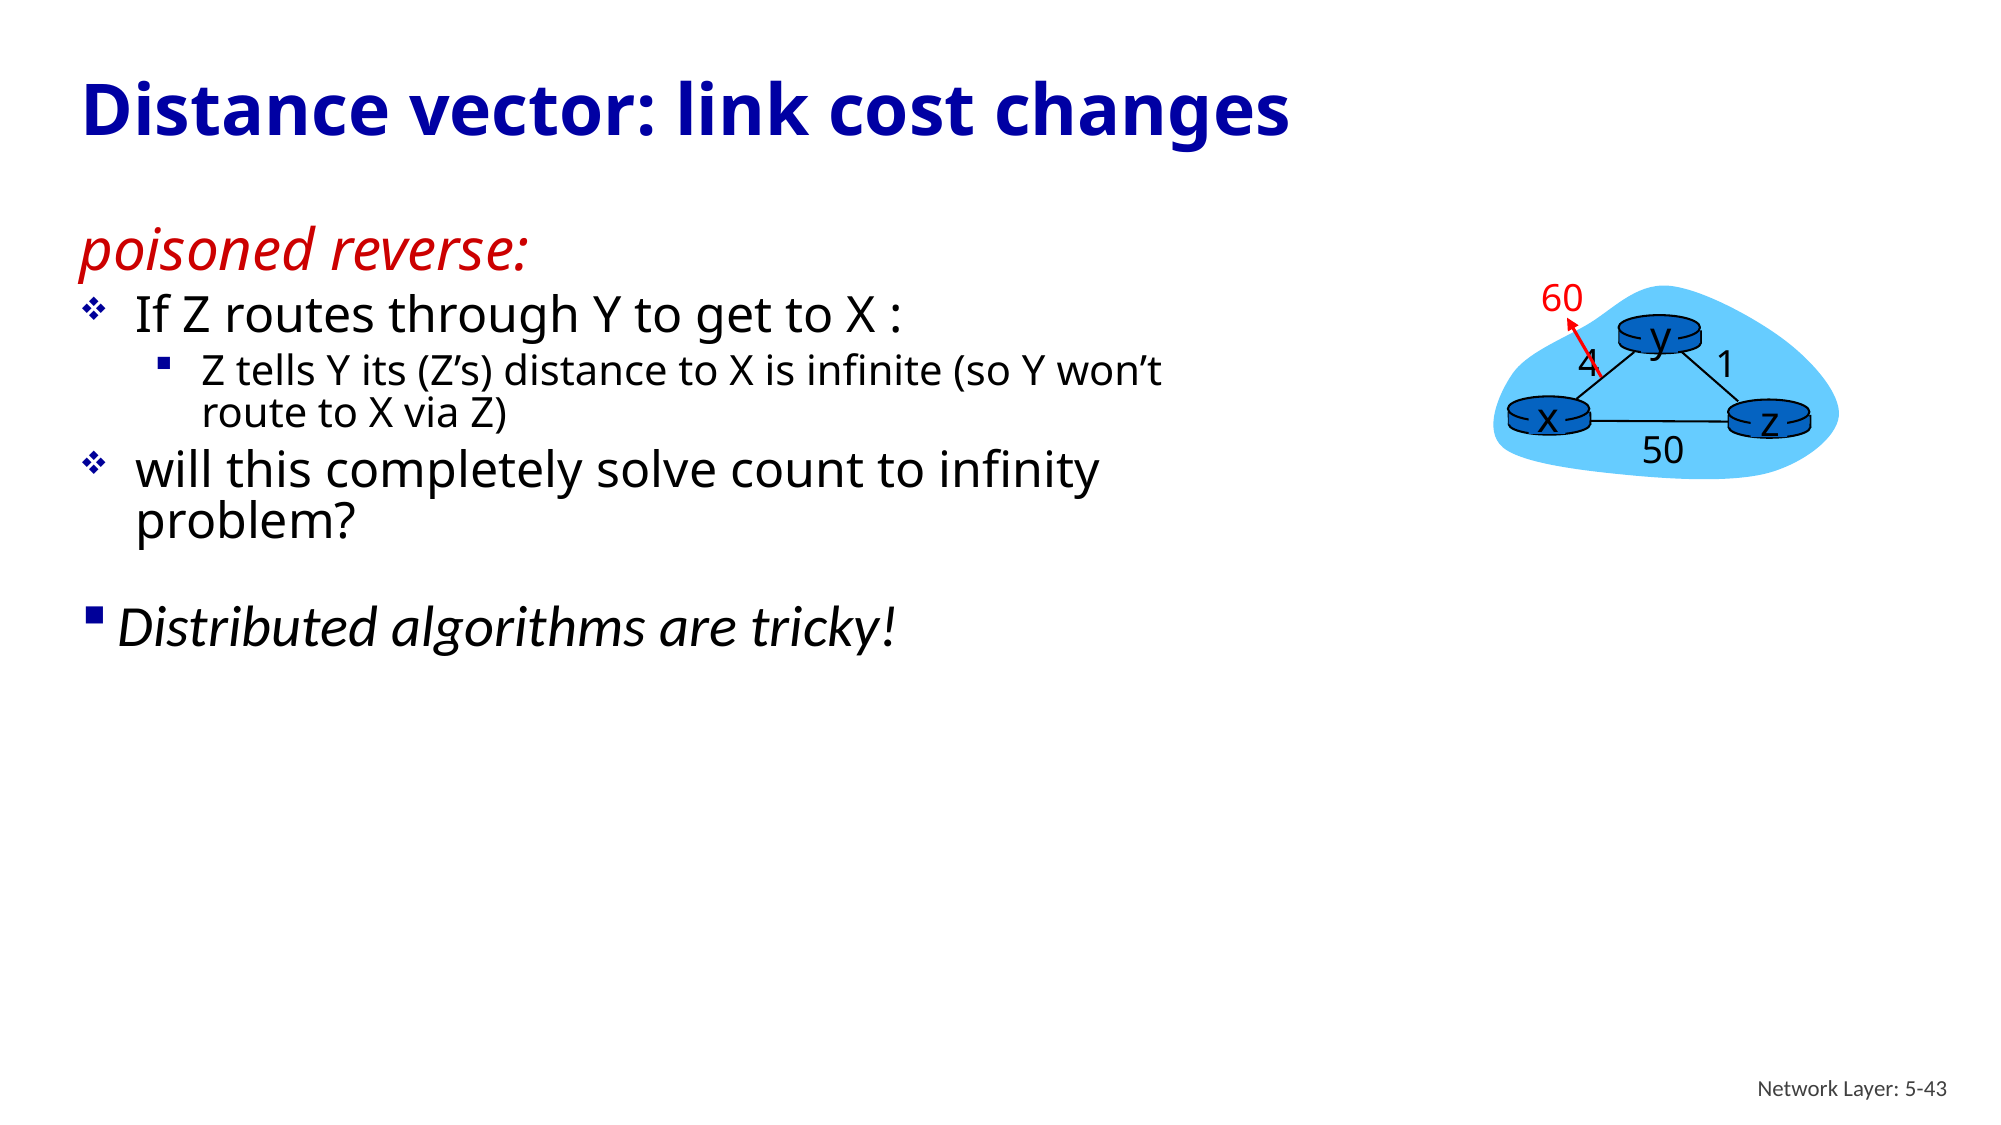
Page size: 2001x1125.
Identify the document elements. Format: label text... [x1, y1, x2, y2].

title Distance vector: link cost changes [65, 29, 1341, 195]
slide_number Network Layer: 5-43 [1512, 1056, 1963, 1117]
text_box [1482, 266, 1842, 483]
text_box Distributed algorithms are tricky! [46, 591, 1676, 665]
text_box poisoned reverse: If Z routes through Y to get to X : Z tells Y its (Z’s) distance to X is infinite (so Y won’t route to X via Z) will this completely solve count to infinity problem? [64, 215, 1248, 528]
